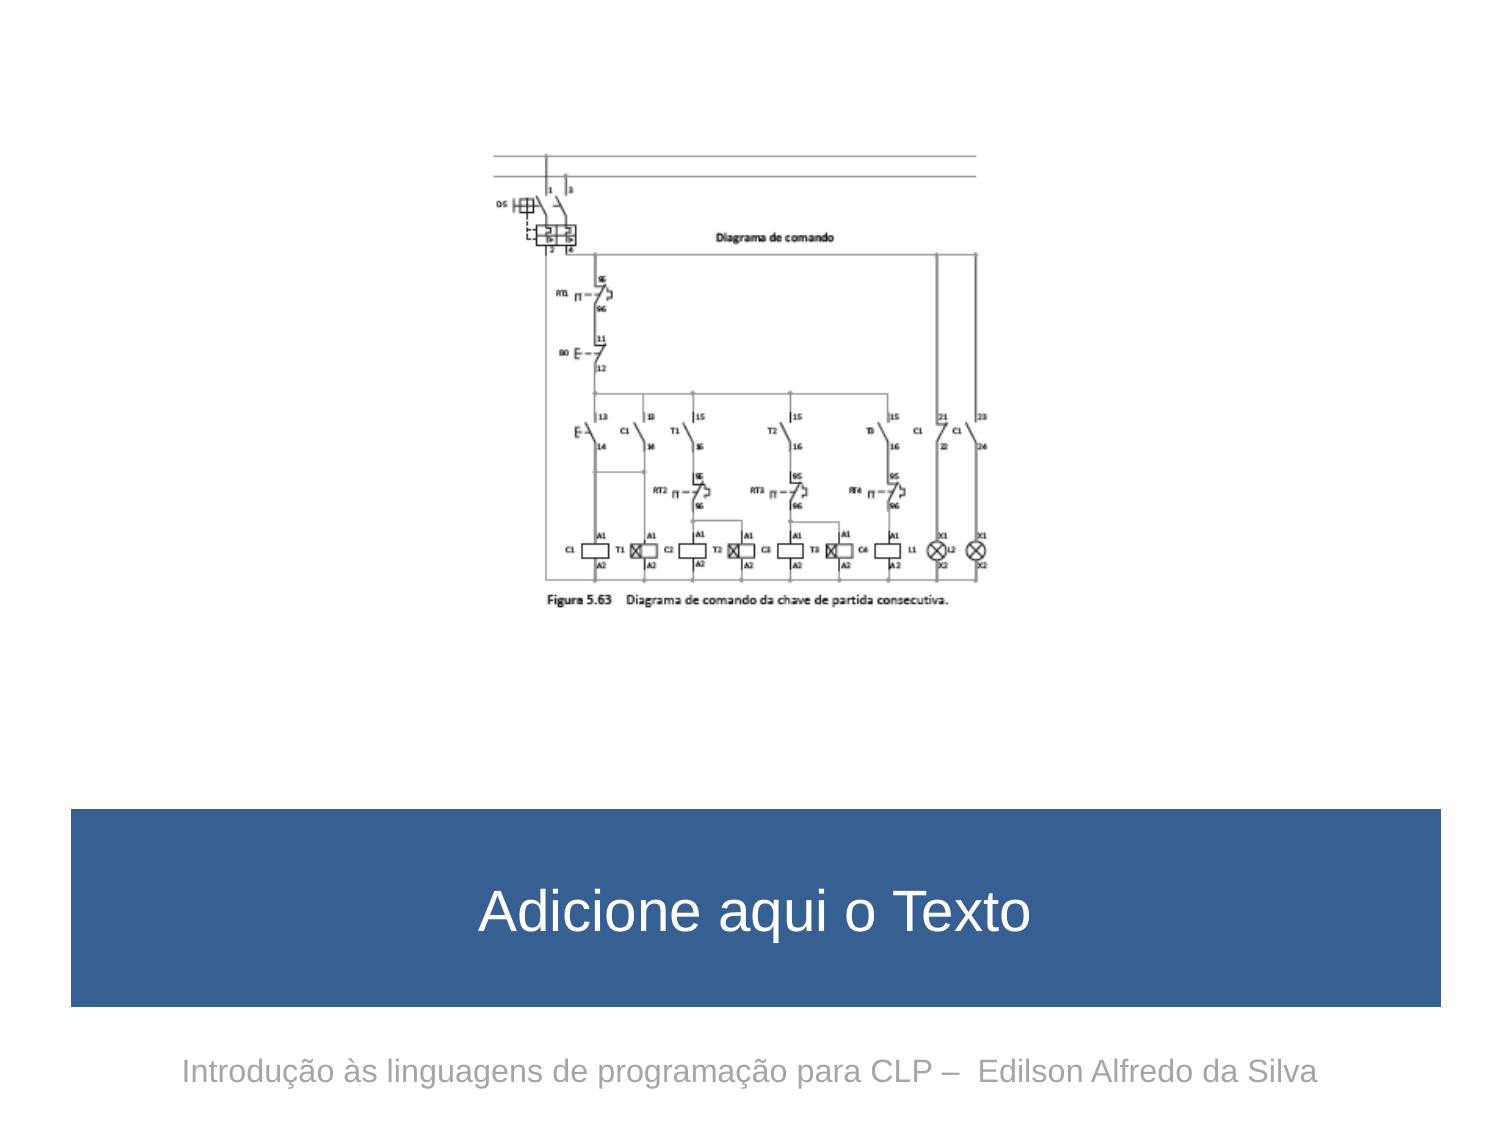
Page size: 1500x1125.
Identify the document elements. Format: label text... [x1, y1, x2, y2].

text_box Adicione aqui o Texto [70, 808, 1442, 1008]
footer Introdução às linguagens de programação para CLP – Edilson Alfredo da Silva [0, 1042, 1500, 1103]
picture [453, 136, 1047, 618]
